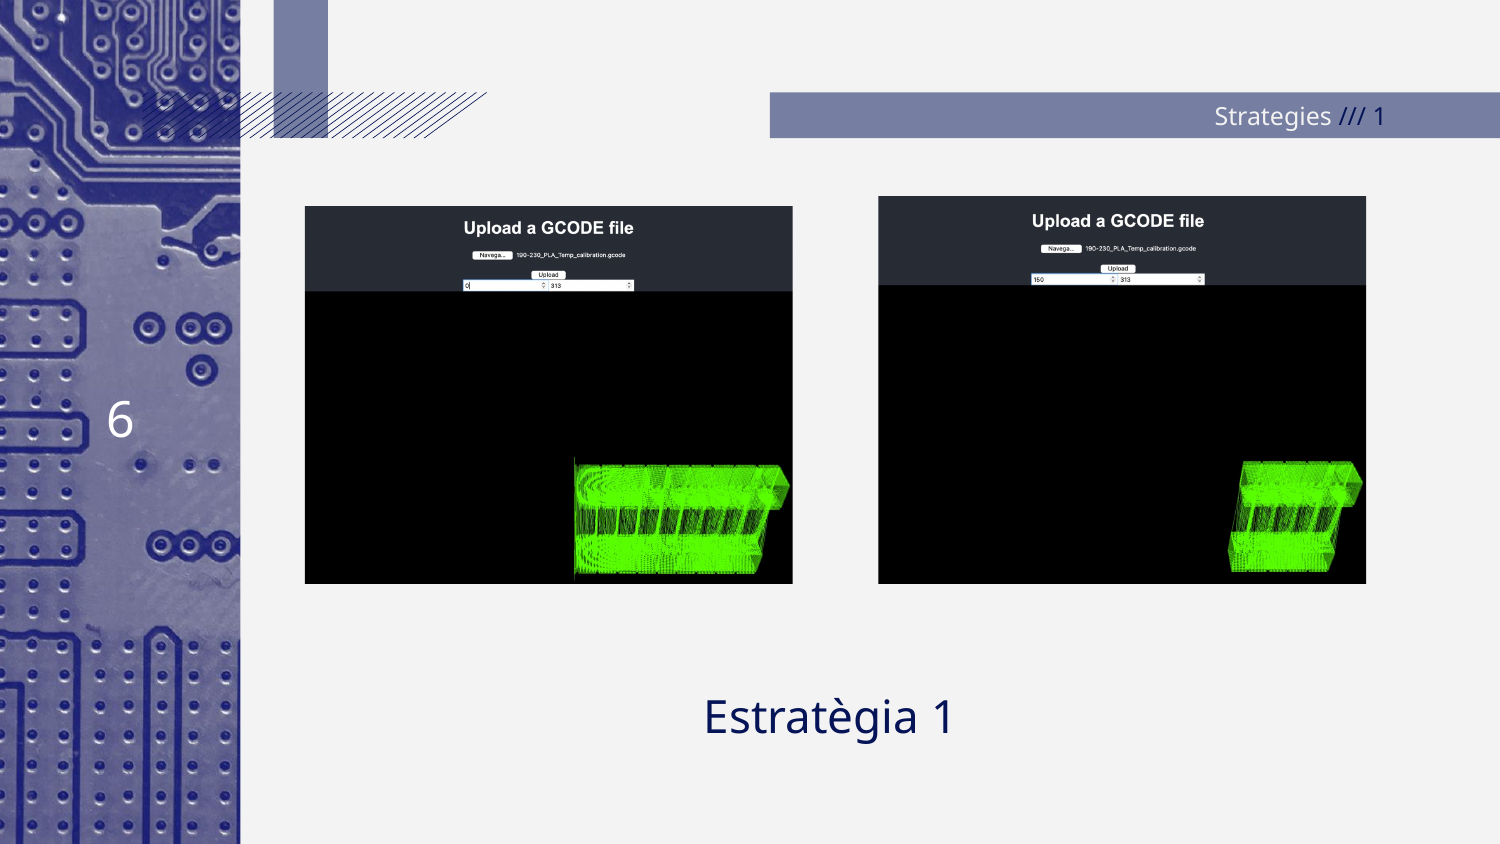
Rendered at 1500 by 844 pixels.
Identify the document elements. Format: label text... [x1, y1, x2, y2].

title Strategies /// 1 [681, 69, 1402, 162]
picture [304, 205, 793, 584]
picture [0, 0, 241, 844]
picture [878, 196, 1367, 584]
slide_number ‹#› [75, 389, 166, 455]
subtitle Estratègia 1 [458, 584, 1204, 787]
